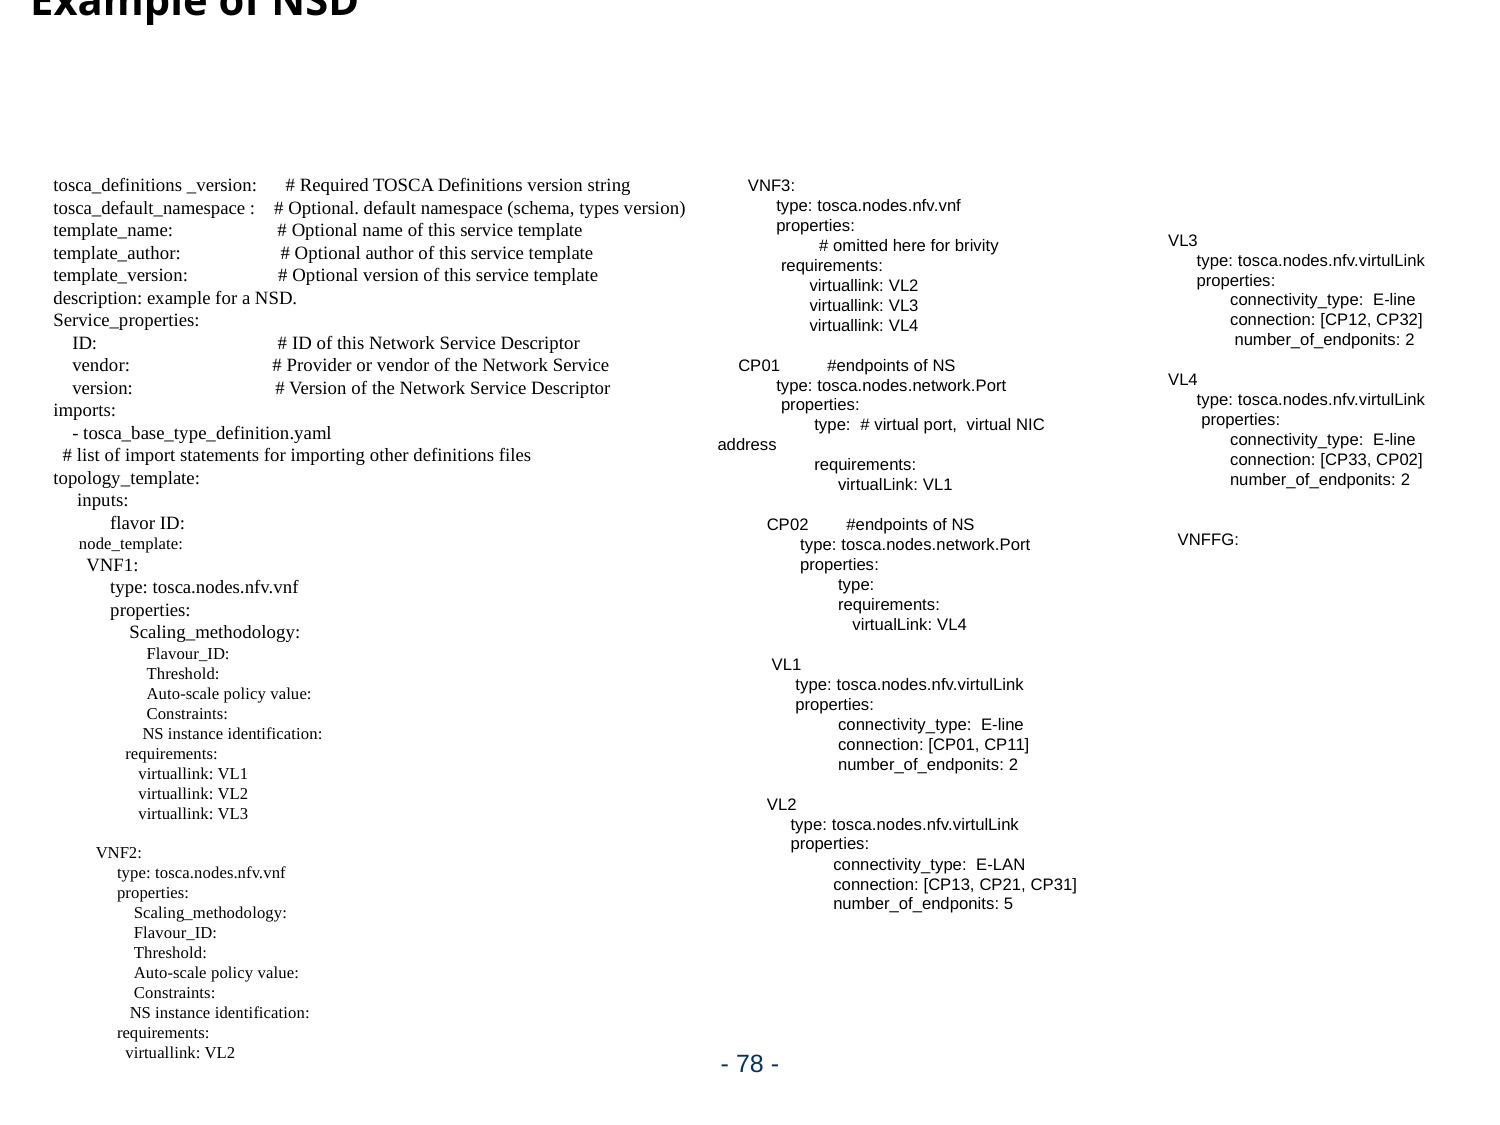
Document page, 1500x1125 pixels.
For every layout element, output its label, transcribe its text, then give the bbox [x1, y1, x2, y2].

text_box VL3 type: tosca.nodes.nfv.virtulLink properties: connectivity_type: E-line connection: [CP12, CP32] number_of_endponits: 2 VL4 type: tosca.nodes.nfv.virtulLink properties: connectivity_type: E-line connection: [CP33, CP02] number_of_endponits: 2 VNFFG: [1122, 221, 1500, 557]
title Example of NSD [15, 0, 430, 104]
text_box VNF3: type: tosca.nodes.nfv.vnf properties: # omitted here for brivity requirements: virtuallink: VL2 virtuallink: VL3 virtuallink: VL4 CP01 #endpoints of NS type: tosca.nodes.network.Port properties: type: # virtual port, virtual NIC address requirements: virtualLink: VL1 CP02 #endpoints of NS type: tosca.nodes.network.Port properties: type: requirements: virtualLink: VL4 VL1 type: tosca.nodes.nfv.virtulLink properties: connectivity_type: E-line connection: [CP01, CP11] number_of_endponits: 2 VL2 type: tosca.nodes.nfv.virtulLink properties: connectivity_type: E-LAN connection: [CP13, CP21, CP31] number_of_endponits: 5 [702, 167, 1120, 941]
text_box tosca_definitions _version: # Required TOSCA Definitions version string tosca_default_namespace : # Optional. default namespace (schema, types version) template_name: # Optional name of this service template template_author: # Optional author of this service template template_version: # Optional version of this service template description: example for a NSD. Service_properties: ID: # ID of this Network Service Descriptor vendor: # Provider or vendor of the Network Service version: # Version of the Network Service Descriptor imports: - tosca_base_type_definition.yaml # list of import statements for importing other definitions files topology_template: inputs: flavor ID: node_template: VNF1: type: tosca.nodes.nfv.vnf properties: Scaling_methodology: Flavour_ID: Threshold: Auto-scale policy value: Constraints: NS instance identification: requirements: virtuallink: VL1 virtuallink: VL2 virtuallink: VL3 VNF2: type: tosca.nodes.nfv.vnf properties: Scaling_methodology: Flavour_ID: Threshold: Auto-scale policy value: Constraints: NS instance identification: requirements: virtuallink: VL2 [17, 165, 707, 1070]
slide_number - 78 - [670, 1039, 830, 1078]
